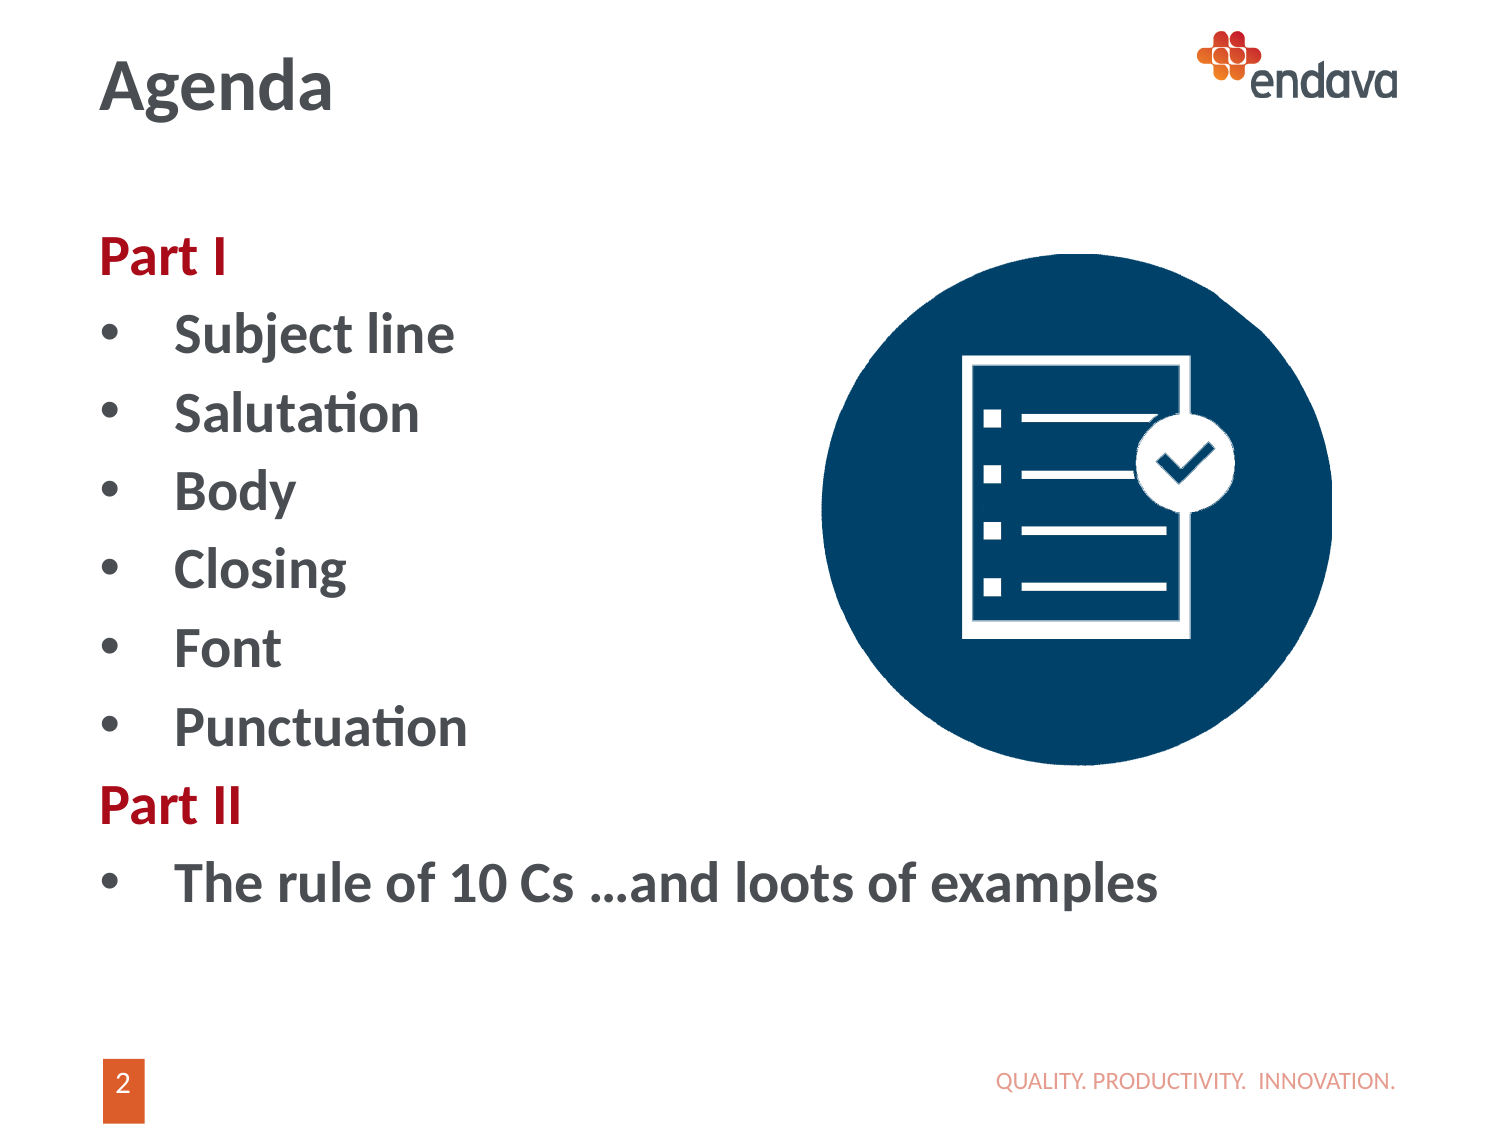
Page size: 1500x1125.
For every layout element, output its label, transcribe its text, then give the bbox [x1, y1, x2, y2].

list Part I Subject line Salutation Body Closing Font Punctuation Part II The rule of 10 Cs …and loots of examples [99, 217, 1397, 939]
title Agenda [99, 38, 1148, 217]
slide_number QUALITY. PRODUCTIVITY. INNOVATION. [939, 1049, 1397, 1110]
picture [1197, 31, 1397, 98]
picture [820, 254, 1332, 766]
